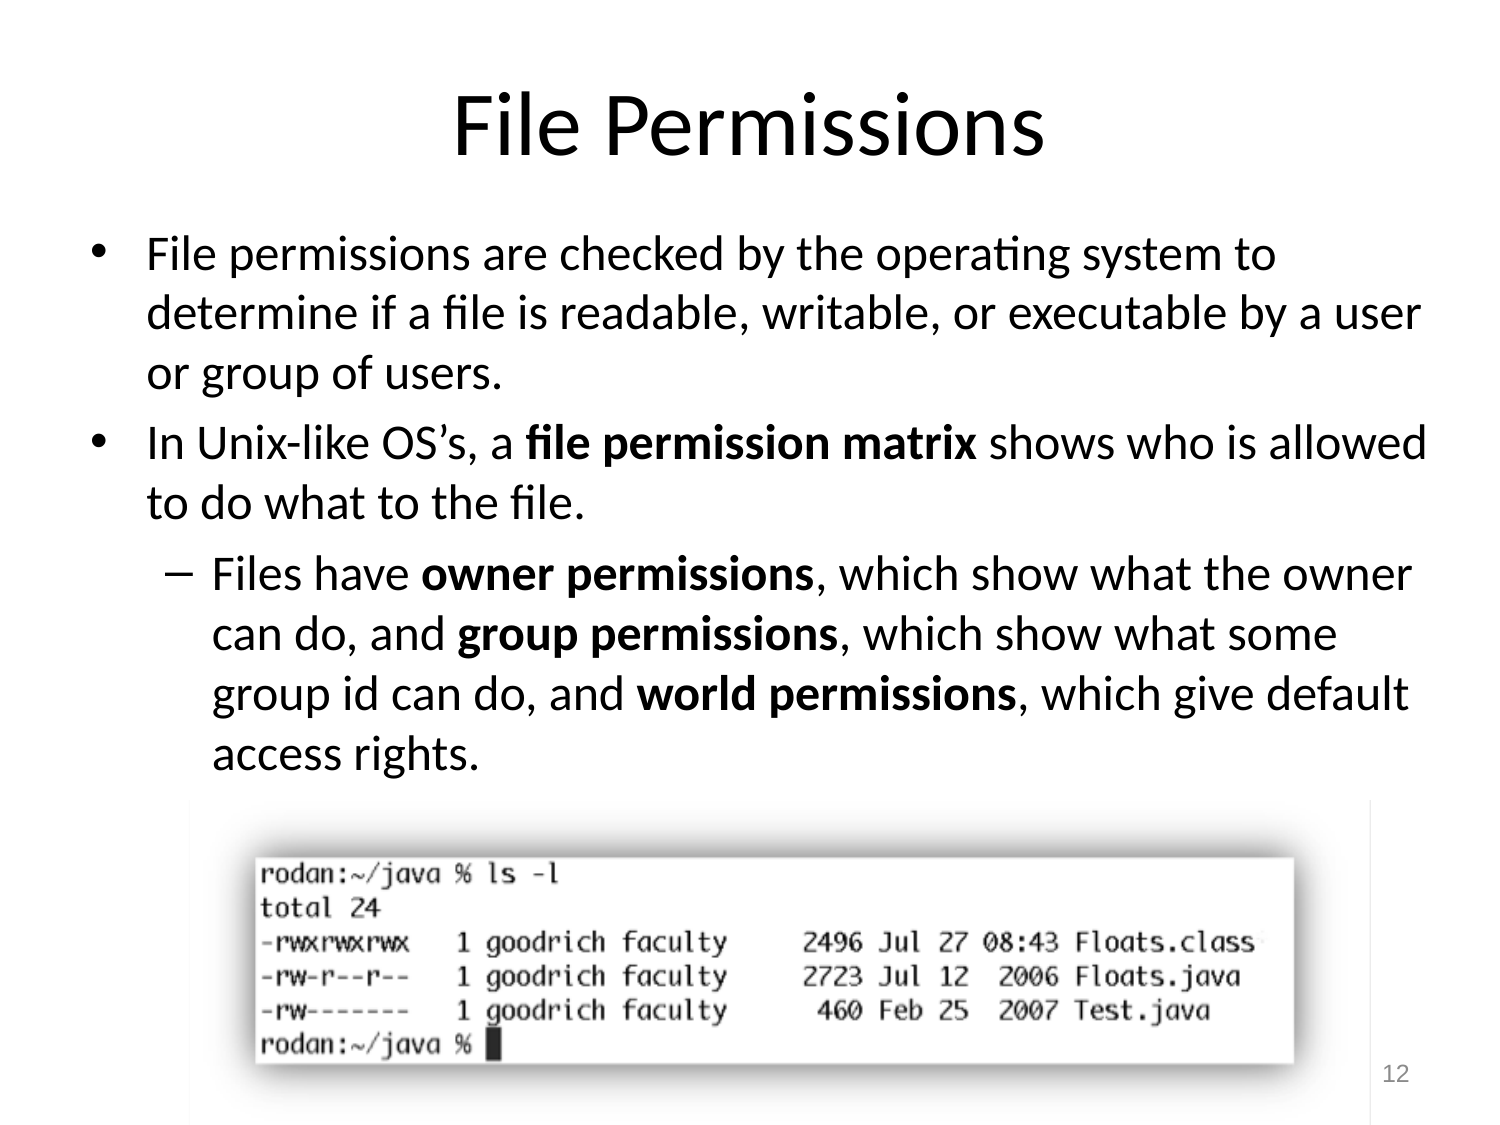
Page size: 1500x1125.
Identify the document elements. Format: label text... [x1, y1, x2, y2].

title File Permissions [74, 24, 1426, 212]
list File permissions are checked by the operating system to determine if a file is readable, writable, or executable by a user or group of users. In Unix-like OS’s, a file permission matrix shows who is allowed to do what to the file. Files have owner permissions, which show what the owner can do, and group permissions, which show what some group id can do, and world permissions, which give default access rights. [74, 212, 1463, 1051]
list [124, 799, 1435, 1125]
